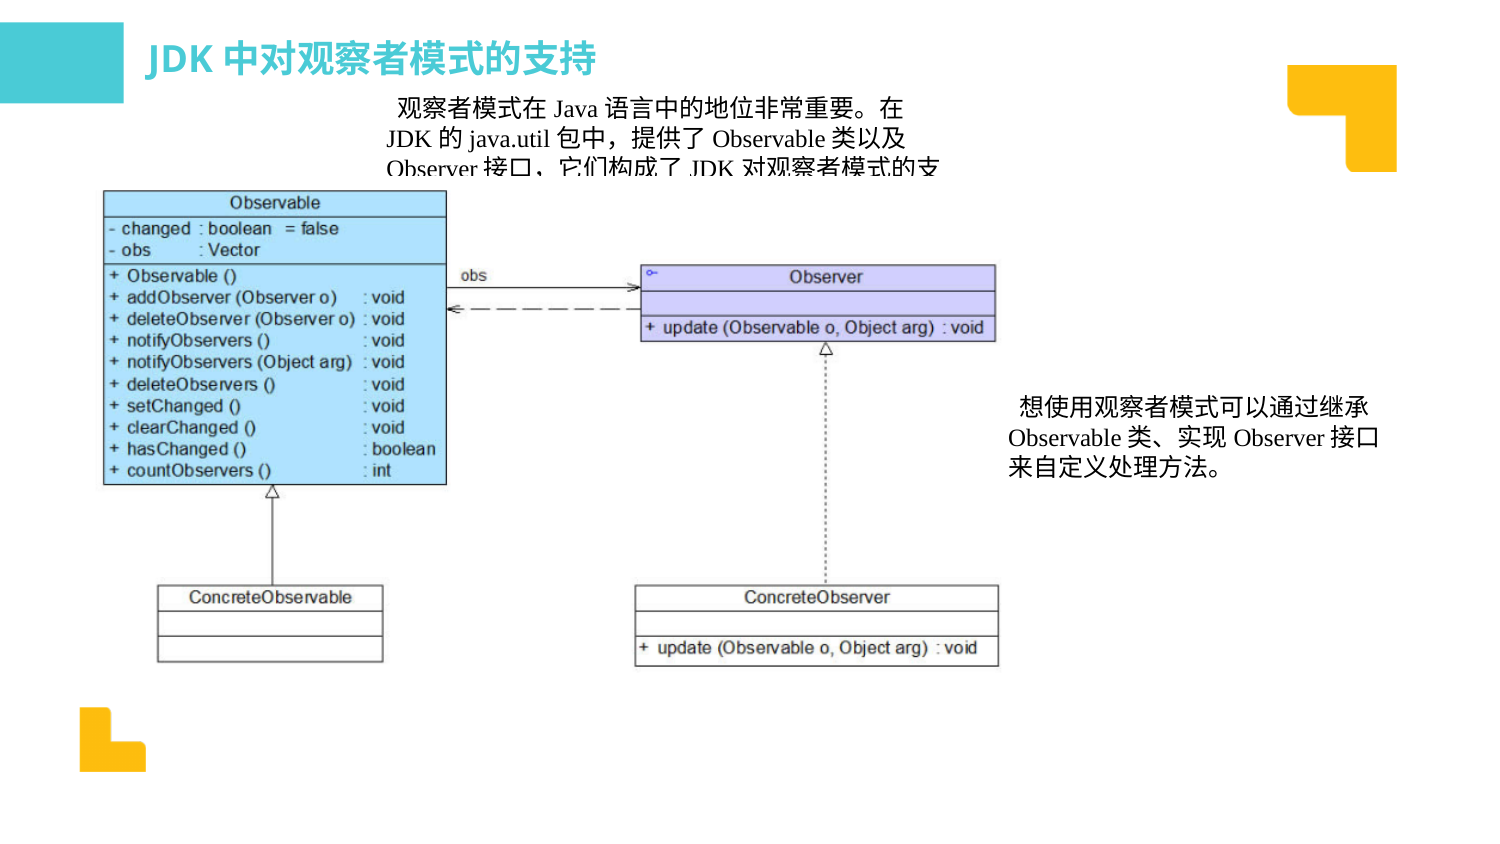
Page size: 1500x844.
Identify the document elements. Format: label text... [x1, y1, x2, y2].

text_box 观察者模式在Java语言中的地位非常重要。在JDK的java.util包中，提供了Observable类以及Observer接口，它们构成了JDK对观察者模式的支持 [371, 85, 969, 176]
text_box 想使用观察者模式可以通过继承Observable类、实现Observer接口来自定义处理方法。 [1104, 384, 1404, 489]
picture [1287, 65, 1397, 172]
picture [72, 176, 1104, 699]
text_box [0, 22, 124, 104]
list JDK中对观察者模式的支持 [132, 35, 736, 105]
picture [80, 708, 145, 771]
